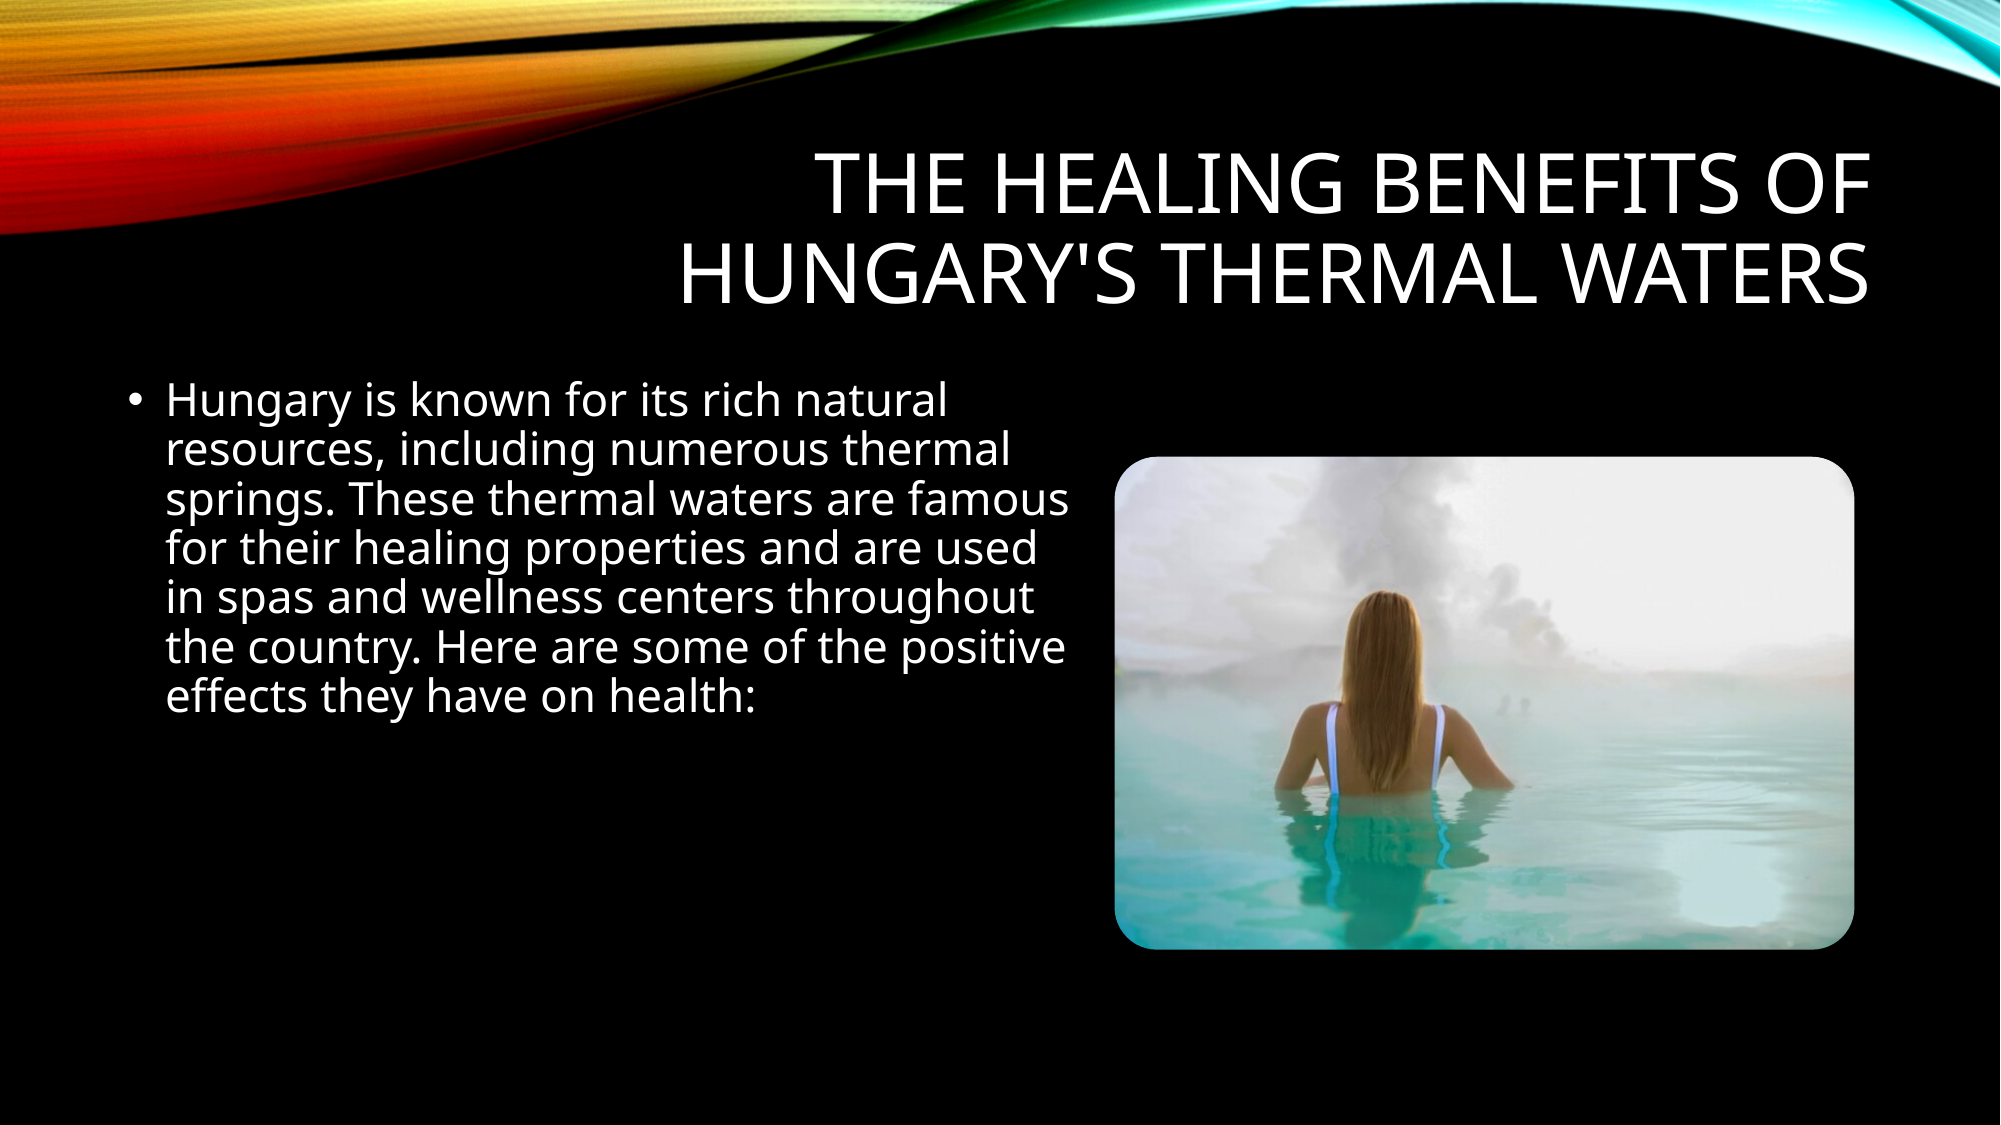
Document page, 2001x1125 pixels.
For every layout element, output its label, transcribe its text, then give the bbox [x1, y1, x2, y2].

picture [1114, 456, 1855, 950]
title The Healing Benefits of Hungary's Thermal Waters [474, 125, 1888, 338]
list Hungary is known for its rich natural resources, including numerous thermal springs. These thermal waters are famous for their healing properties and are used in spas and wellness centers throughout the country. Here are some of the positive effects they have on health: [112, 369, 1099, 967]
picture [0, 0, 2000, 237]
